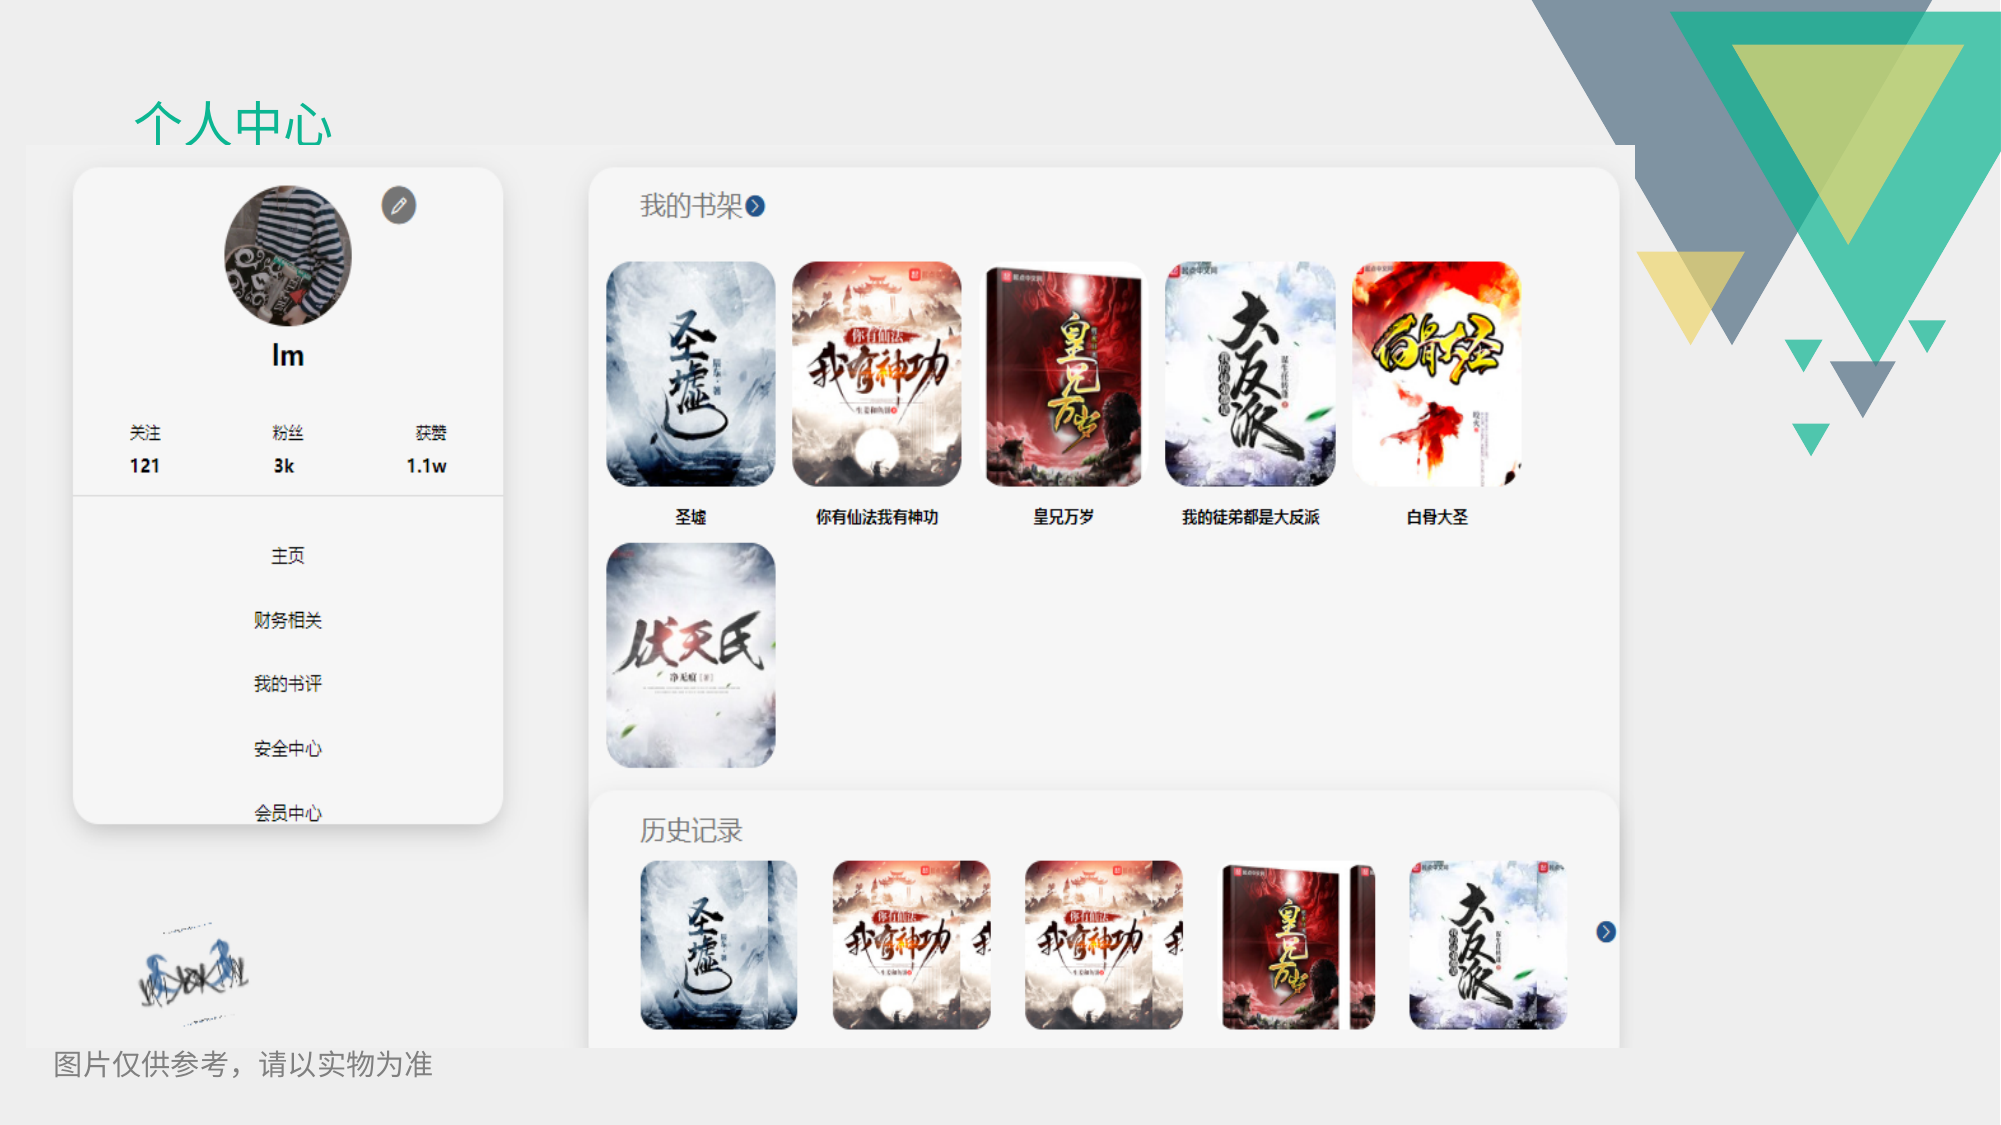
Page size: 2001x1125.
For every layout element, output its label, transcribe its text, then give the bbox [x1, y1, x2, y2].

picture [26, 145, 1635, 1049]
text_box 图片仅供参考，请以实物为准 [39, 1049, 450, 1089]
text_box 个人中心 [118, 85, 404, 145]
